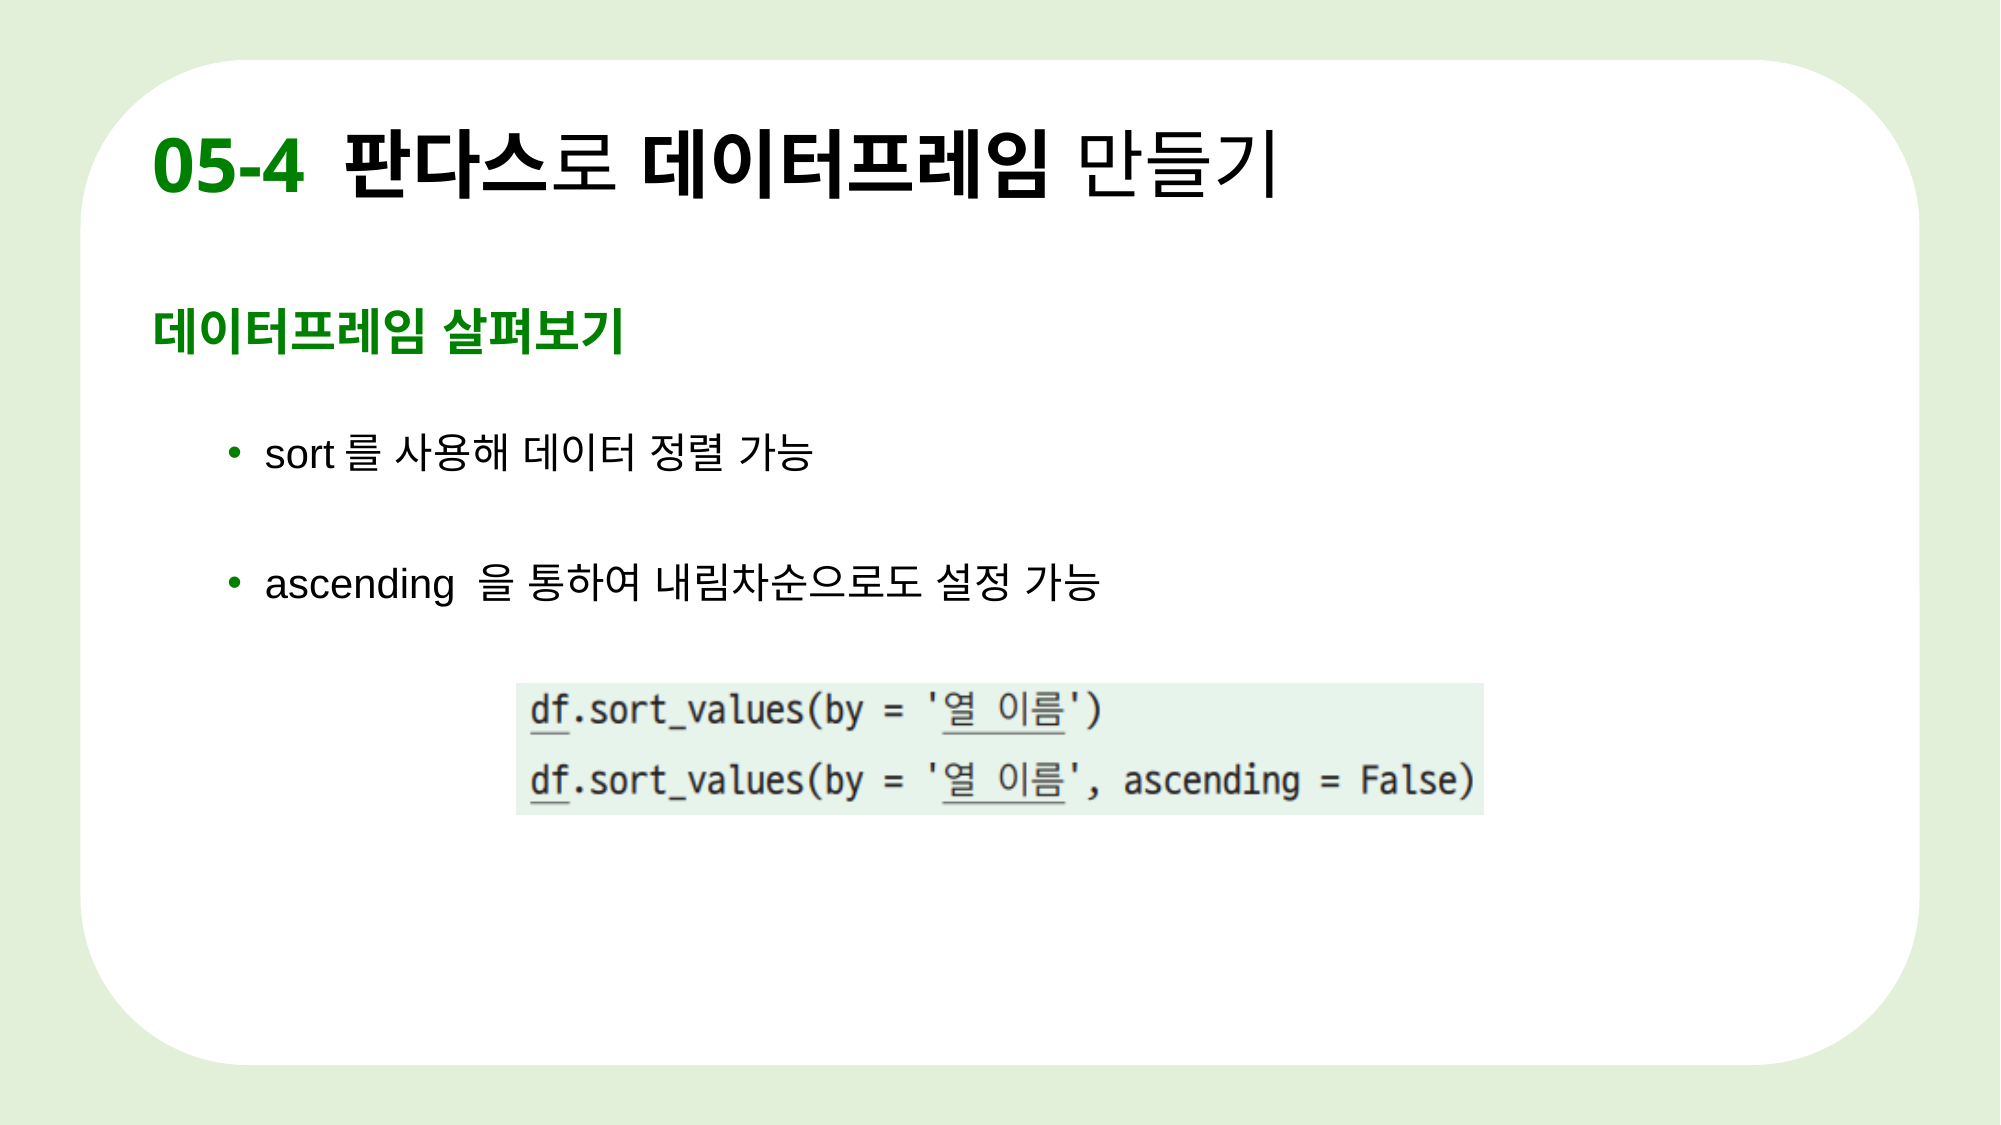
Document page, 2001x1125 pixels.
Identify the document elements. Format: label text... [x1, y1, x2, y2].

picture [516, 683, 1484, 815]
title 05-4 판다스로 데이터프레임 만들기 [137, 59, 1863, 278]
list 데이터프레임 살펴보기 sort를 사용해 데이터 정렬 가능 ascending 을 통하여 내림차순으로도 설정 가능 [137, 299, 1863, 1014]
